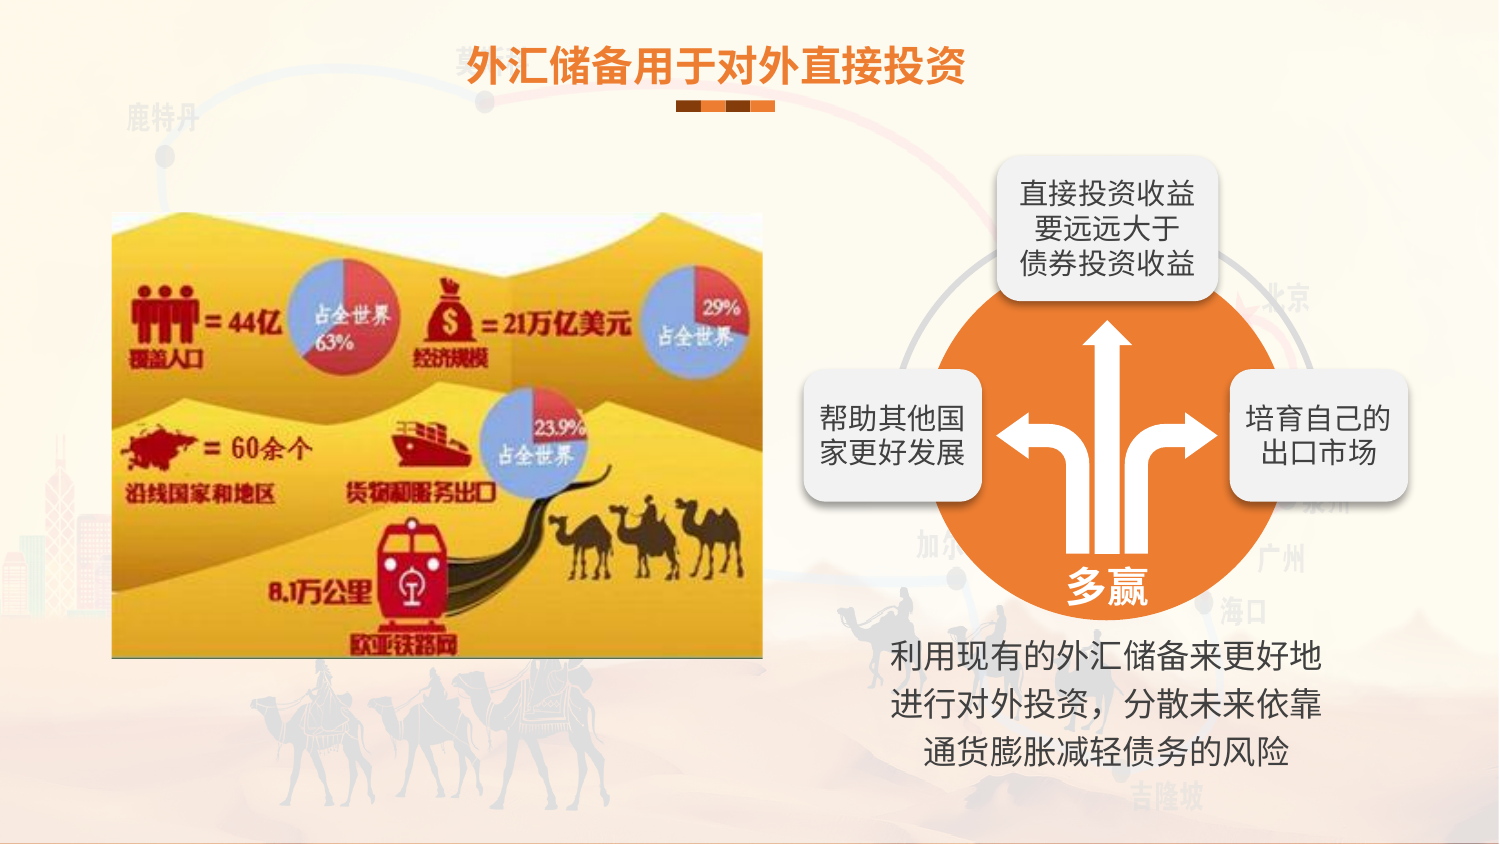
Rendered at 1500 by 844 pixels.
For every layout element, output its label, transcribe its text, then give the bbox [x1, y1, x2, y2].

text_box 外汇储备用于对外直接投资 [451, 32, 996, 98]
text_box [798, 155, 1409, 777]
picture [111, 212, 764, 659]
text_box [675, 100, 776, 113]
